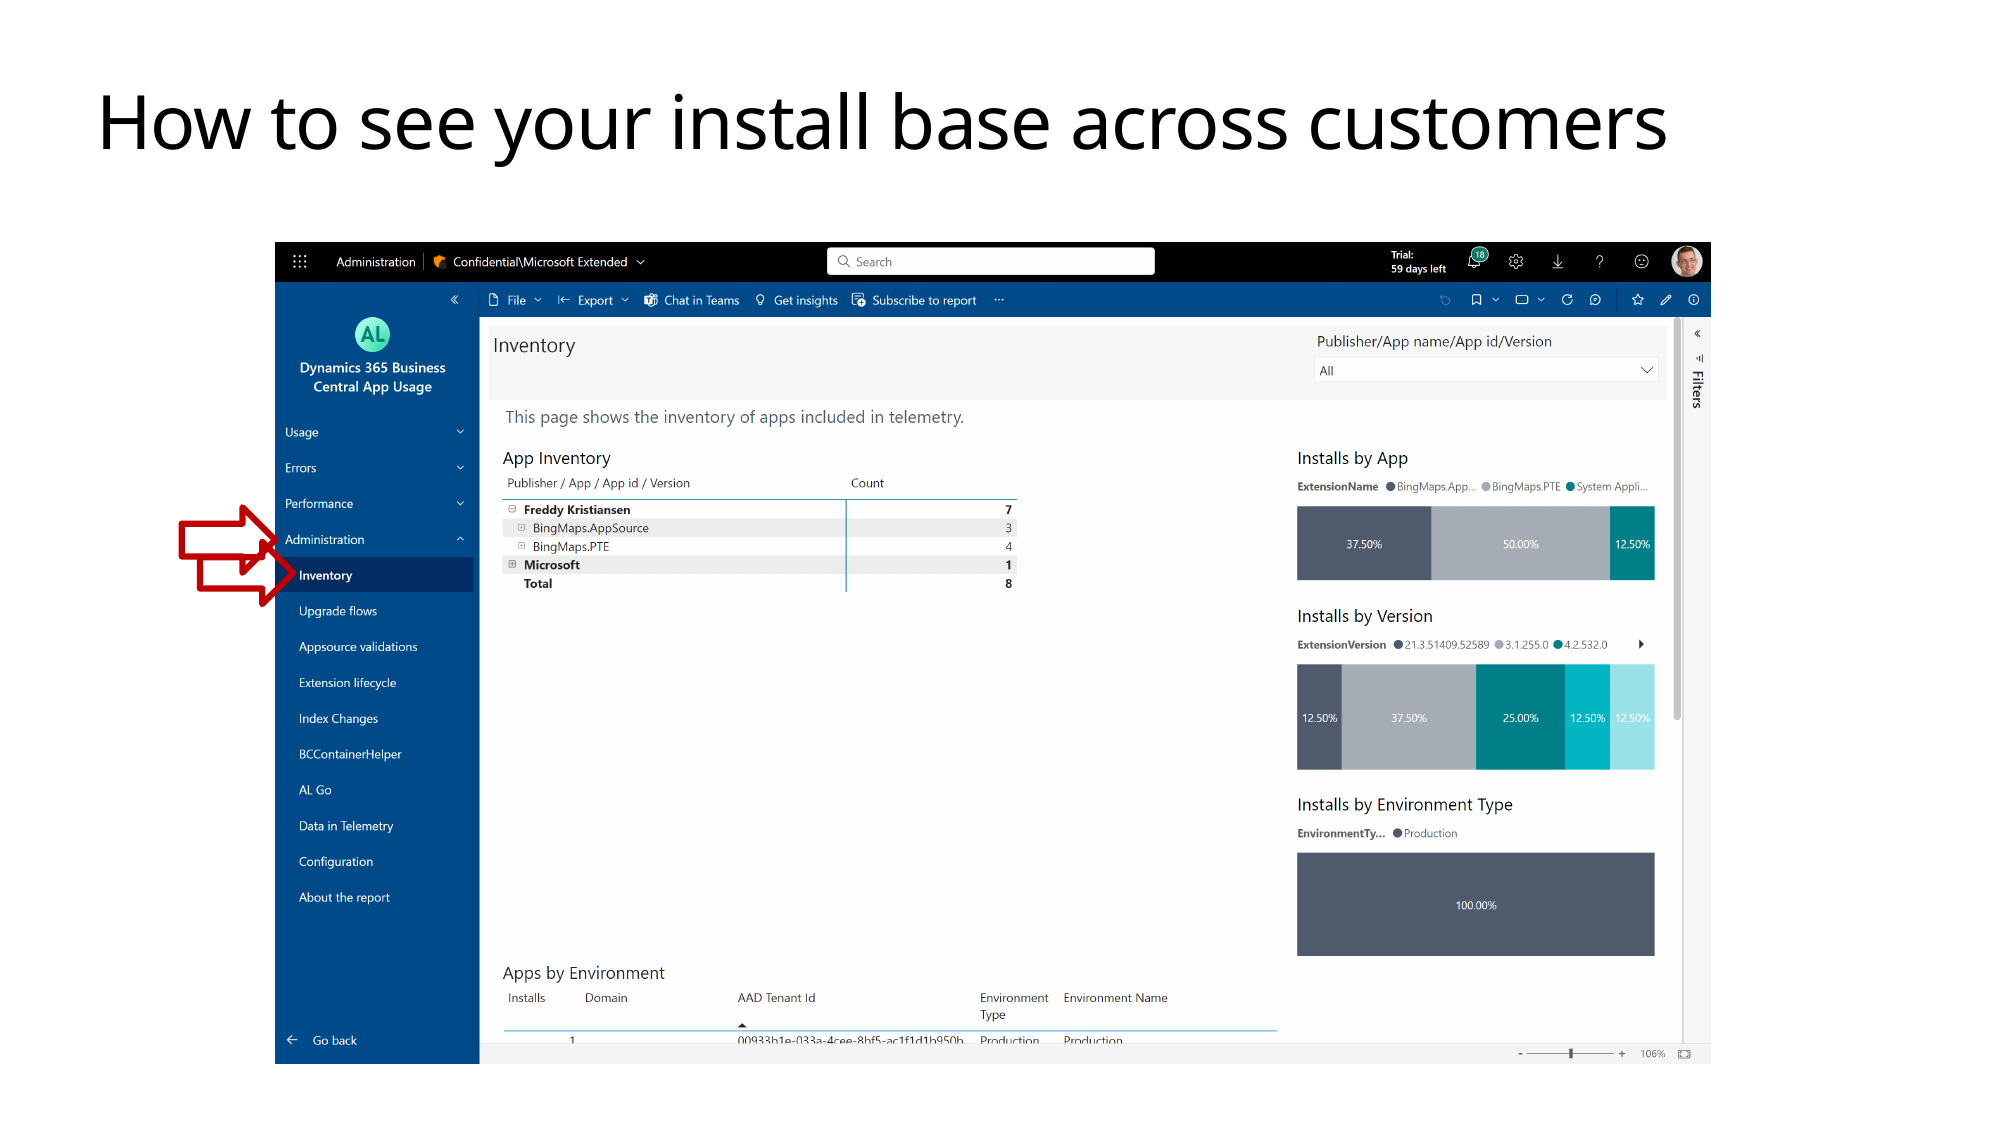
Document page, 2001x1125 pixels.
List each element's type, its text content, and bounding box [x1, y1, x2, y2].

text_box [181, 506, 274, 558]
title How to see your install base across customers [96, 75, 1904, 166]
picture [274, 242, 1711, 1064]
text_box [199, 540, 274, 605]
